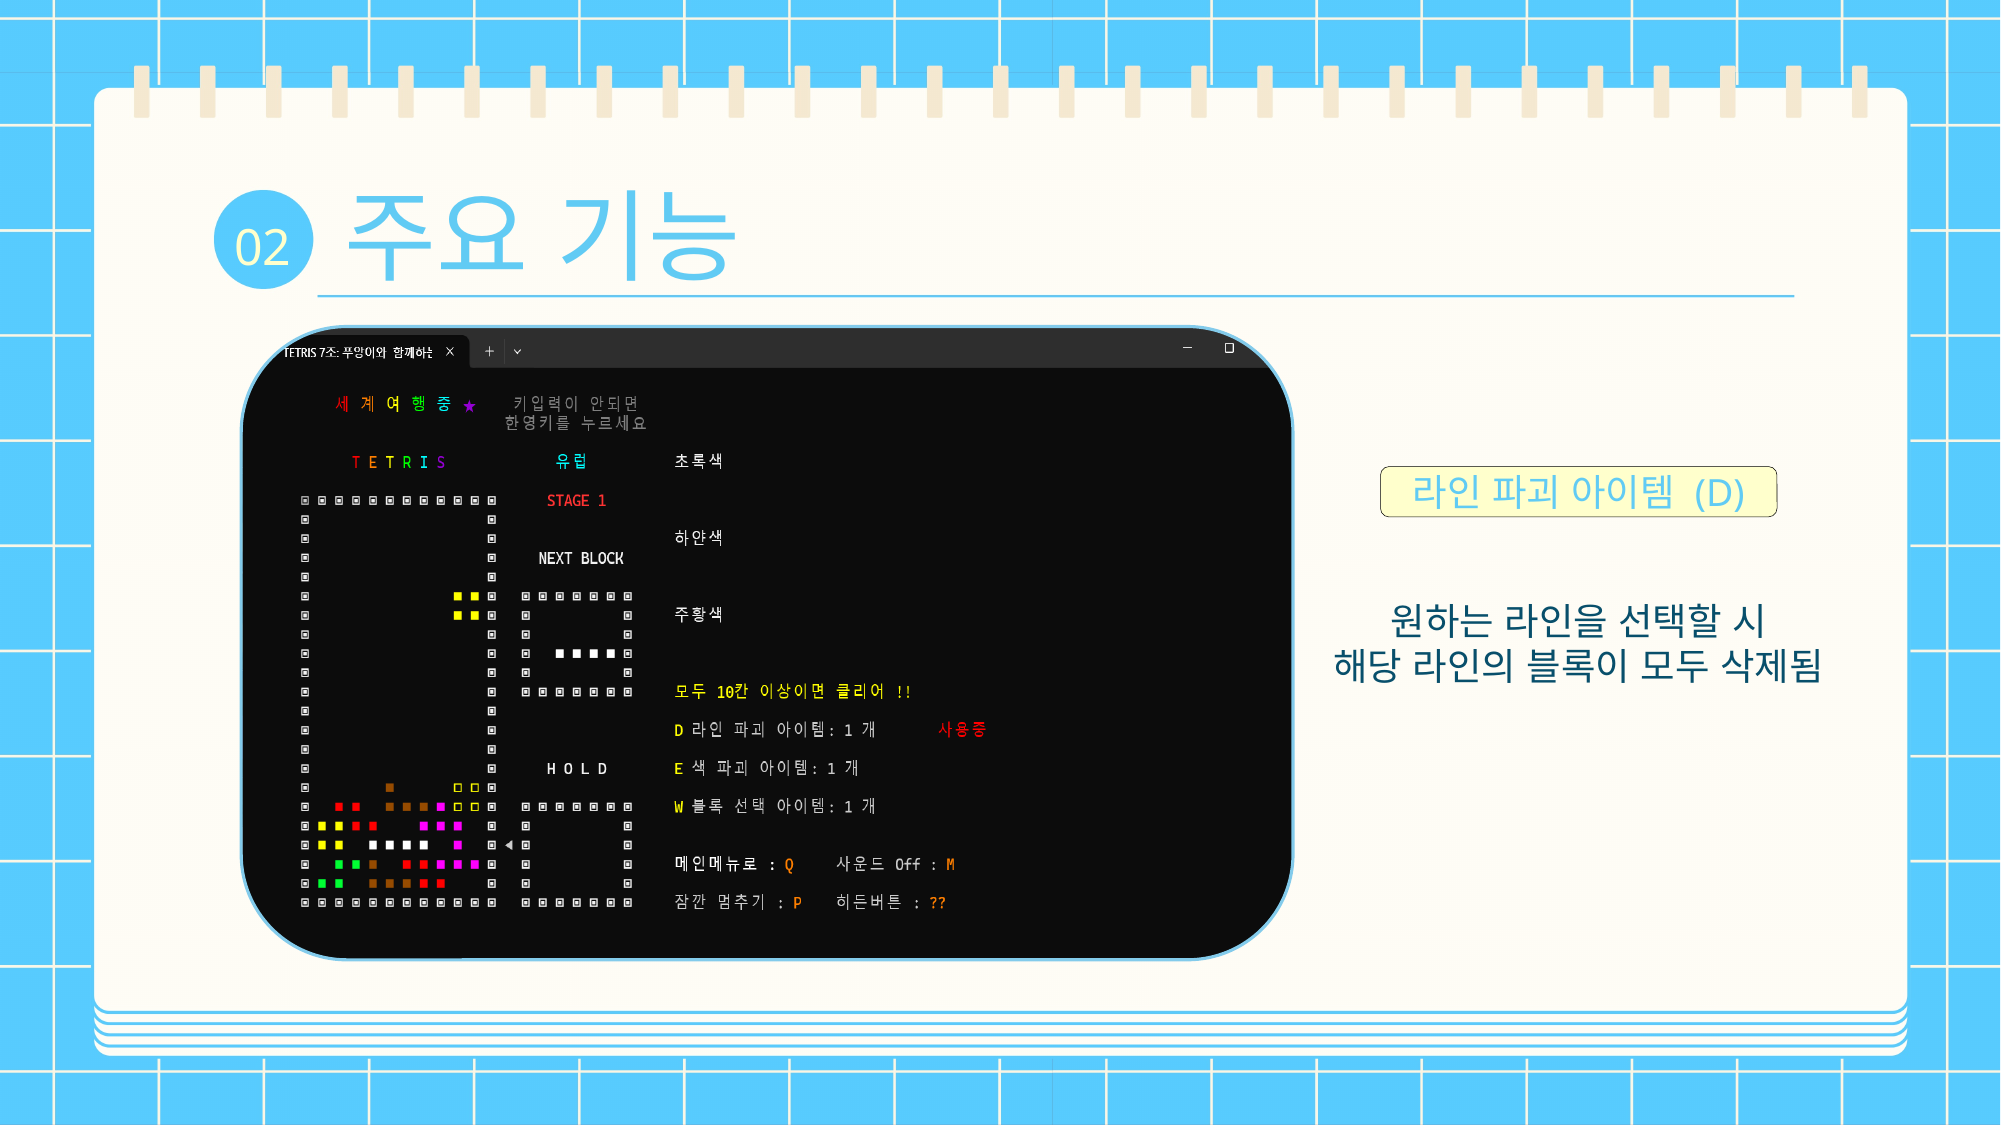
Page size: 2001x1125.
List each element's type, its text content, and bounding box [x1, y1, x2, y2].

text_box 02 [219, 207, 307, 283]
picture [0, 0, 2001, 1125]
text_box 원하는 라인을 선택할 시 해당 라인의 블록이 모두 삭제됨 [1303, 590, 1854, 696]
text_box 주요 기능 [318, 165, 768, 301]
text_box [239, 324, 1295, 962]
text_box 라인 파괴 아이템 (D) [1378, 465, 1779, 519]
